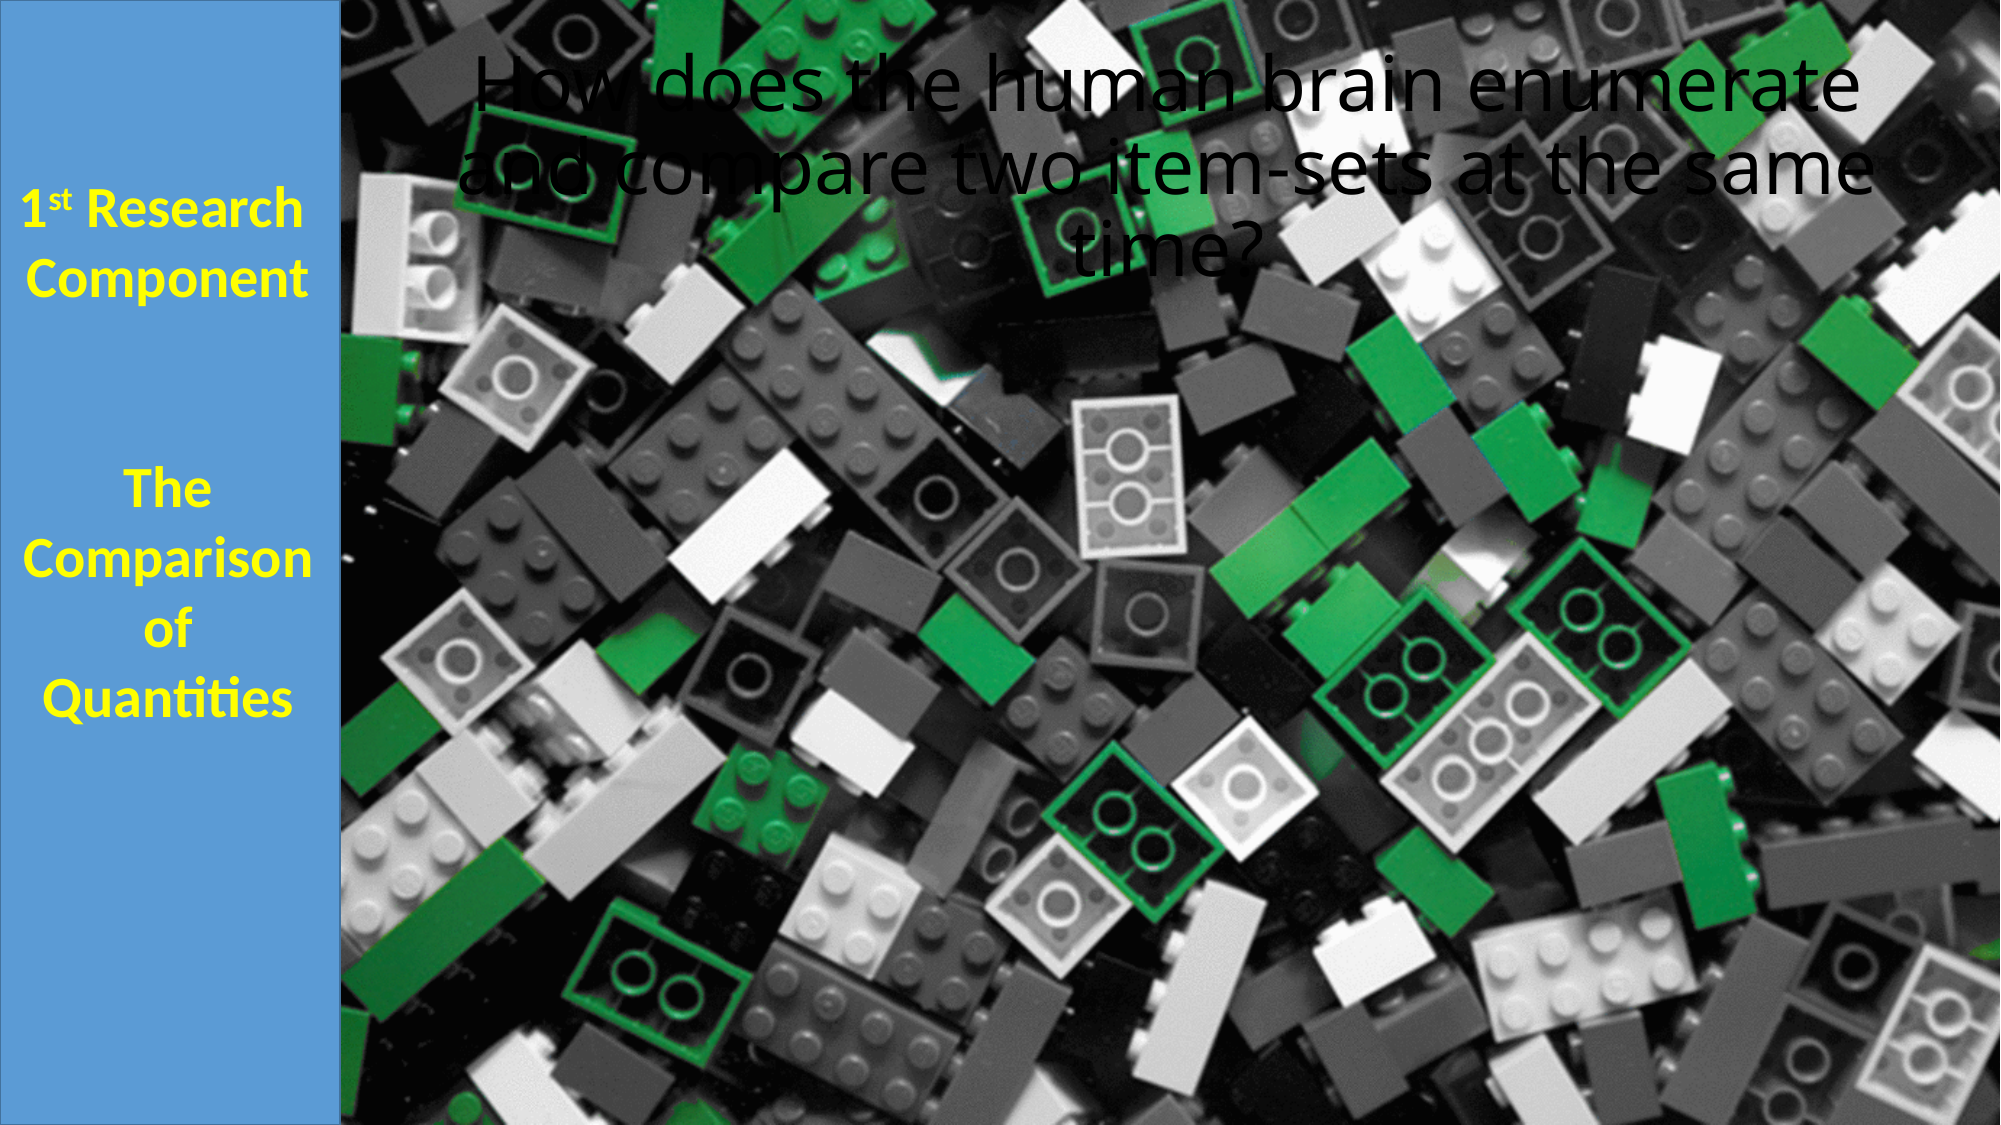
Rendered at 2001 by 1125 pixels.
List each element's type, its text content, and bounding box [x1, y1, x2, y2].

picture [340, 0, 2000, 1125]
text_box 1st Research Component The Comparison of Quantities [3, 22, 333, 737]
text_box [0, 0, 340, 1125]
